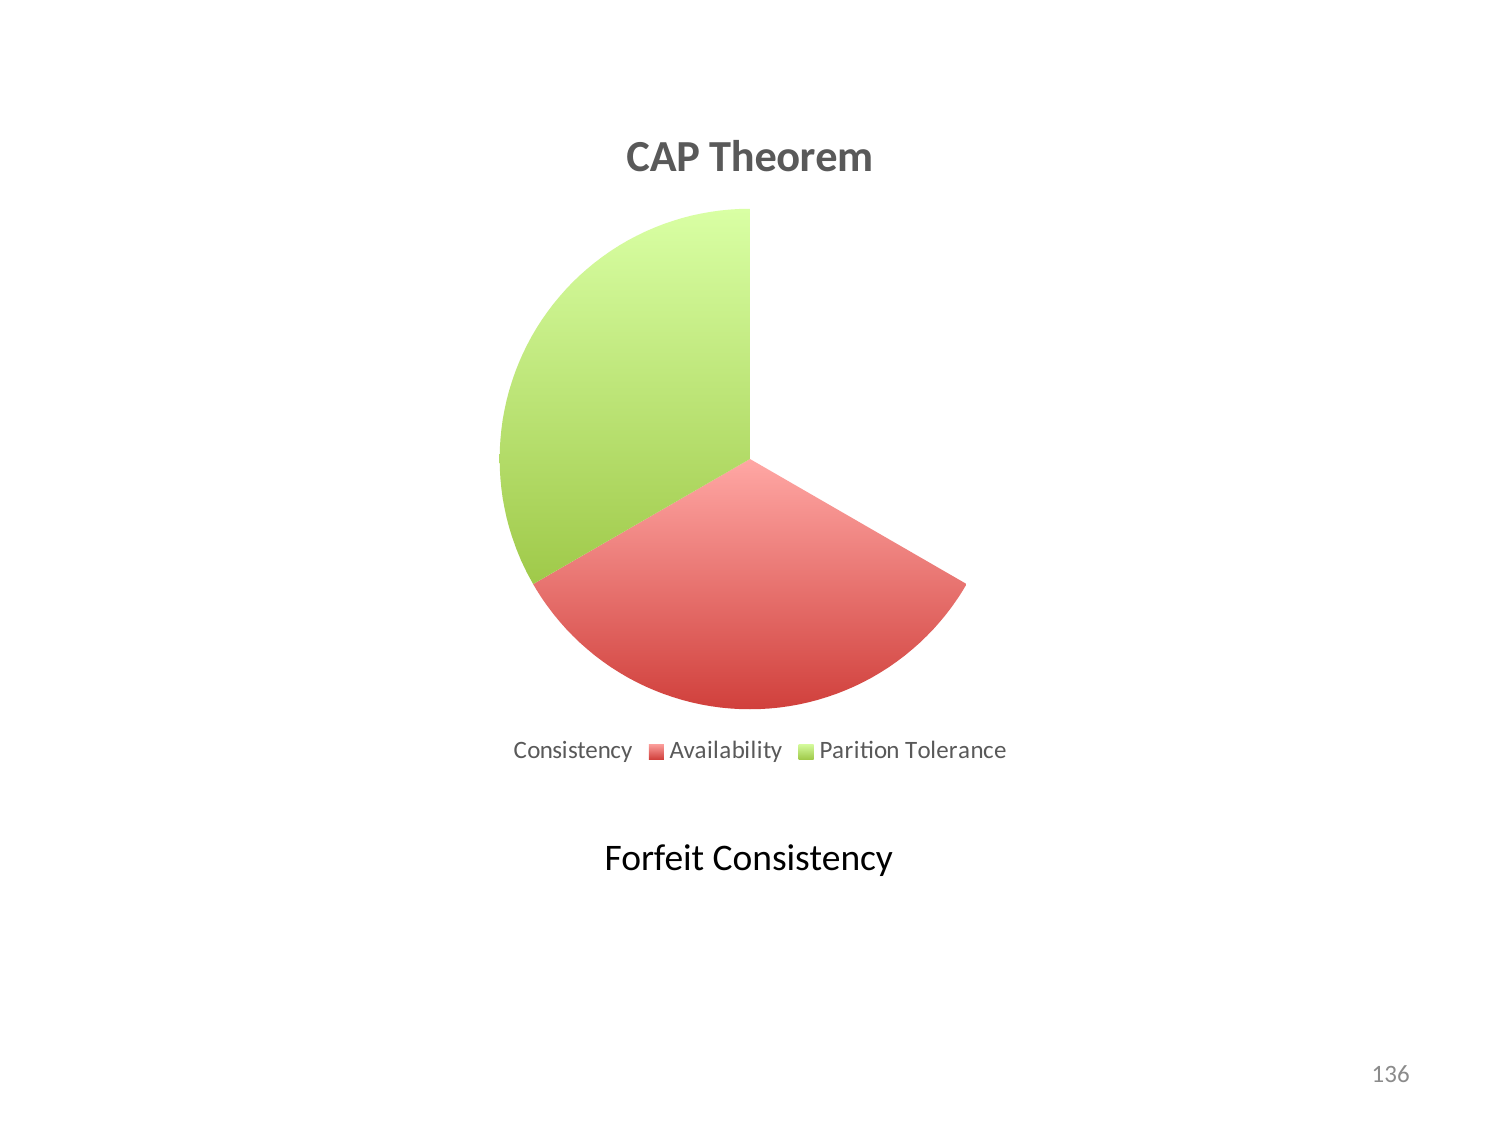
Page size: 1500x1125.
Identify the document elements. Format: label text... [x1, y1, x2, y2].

chart [249, 103, 1251, 771]
slide_number 136 [1074, 1042, 1425, 1103]
text_box Forfeit Consistency [273, 825, 1225, 886]
